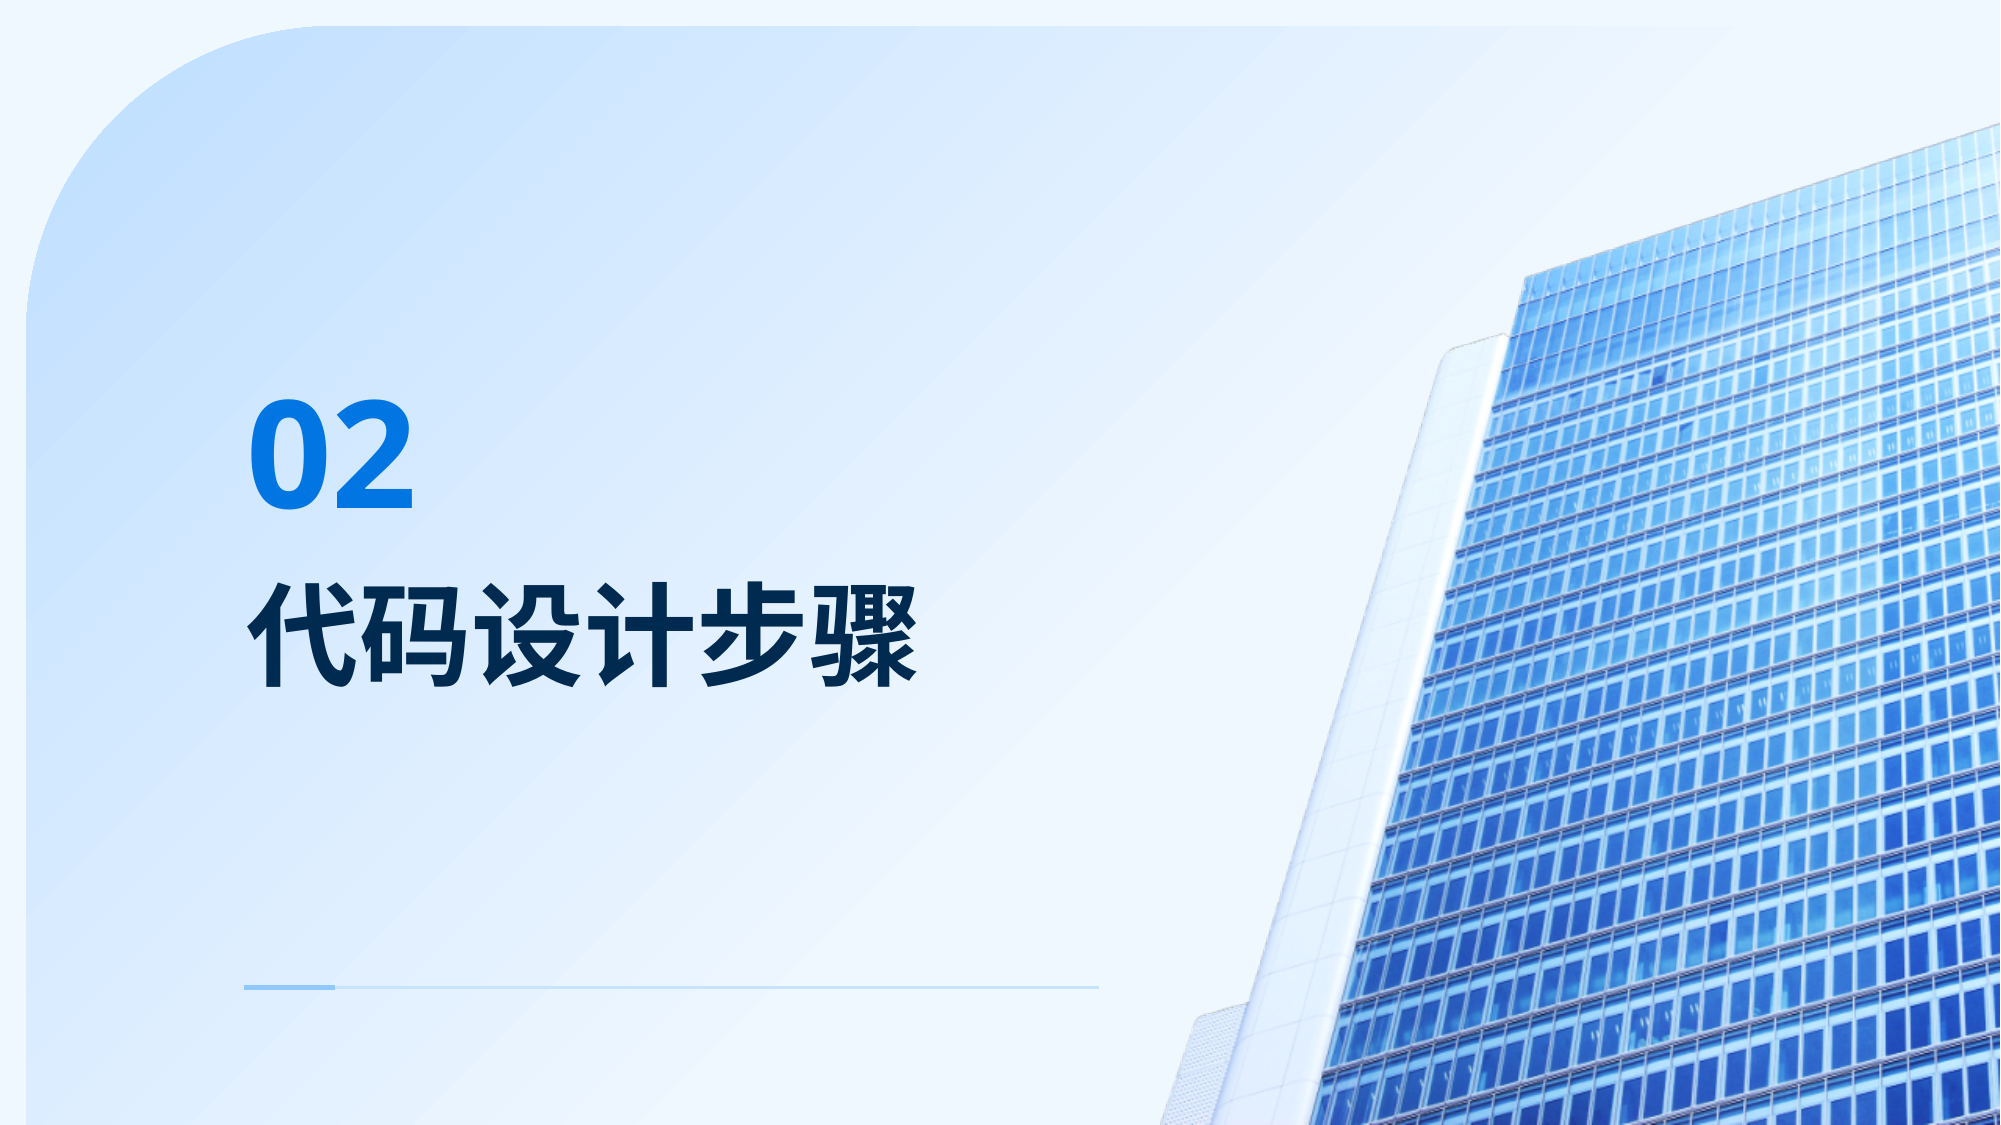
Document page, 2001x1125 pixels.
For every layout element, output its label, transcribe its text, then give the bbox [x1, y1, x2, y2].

picture [1145, 26, 2000, 1125]
title 代码设计步骤 [246, 564, 1234, 925]
list 02 [246, 254, 1233, 539]
